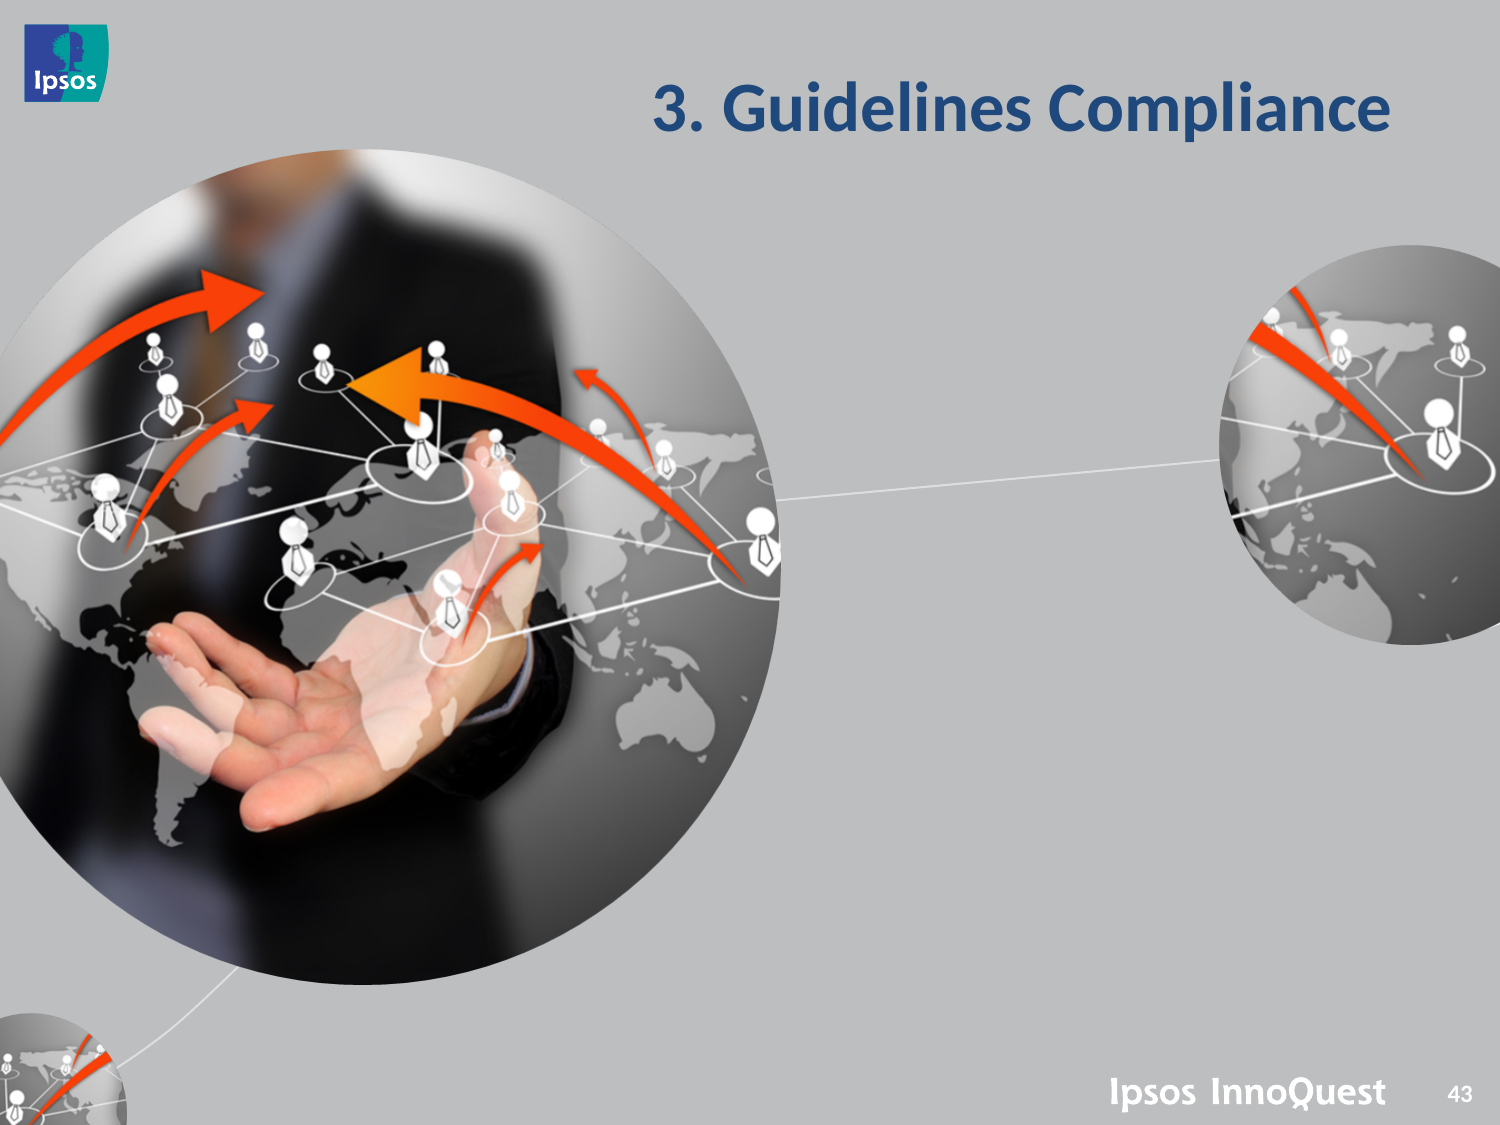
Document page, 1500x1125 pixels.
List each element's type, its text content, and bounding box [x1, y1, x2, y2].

title 3. Guidelines Compliance [559, 31, 1394, 187]
slide_number 43 [1425, 1077, 1474, 1108]
picture [0, 148, 782, 986]
picture [0, 1012, 128, 1125]
picture [1217, 244, 1500, 647]
